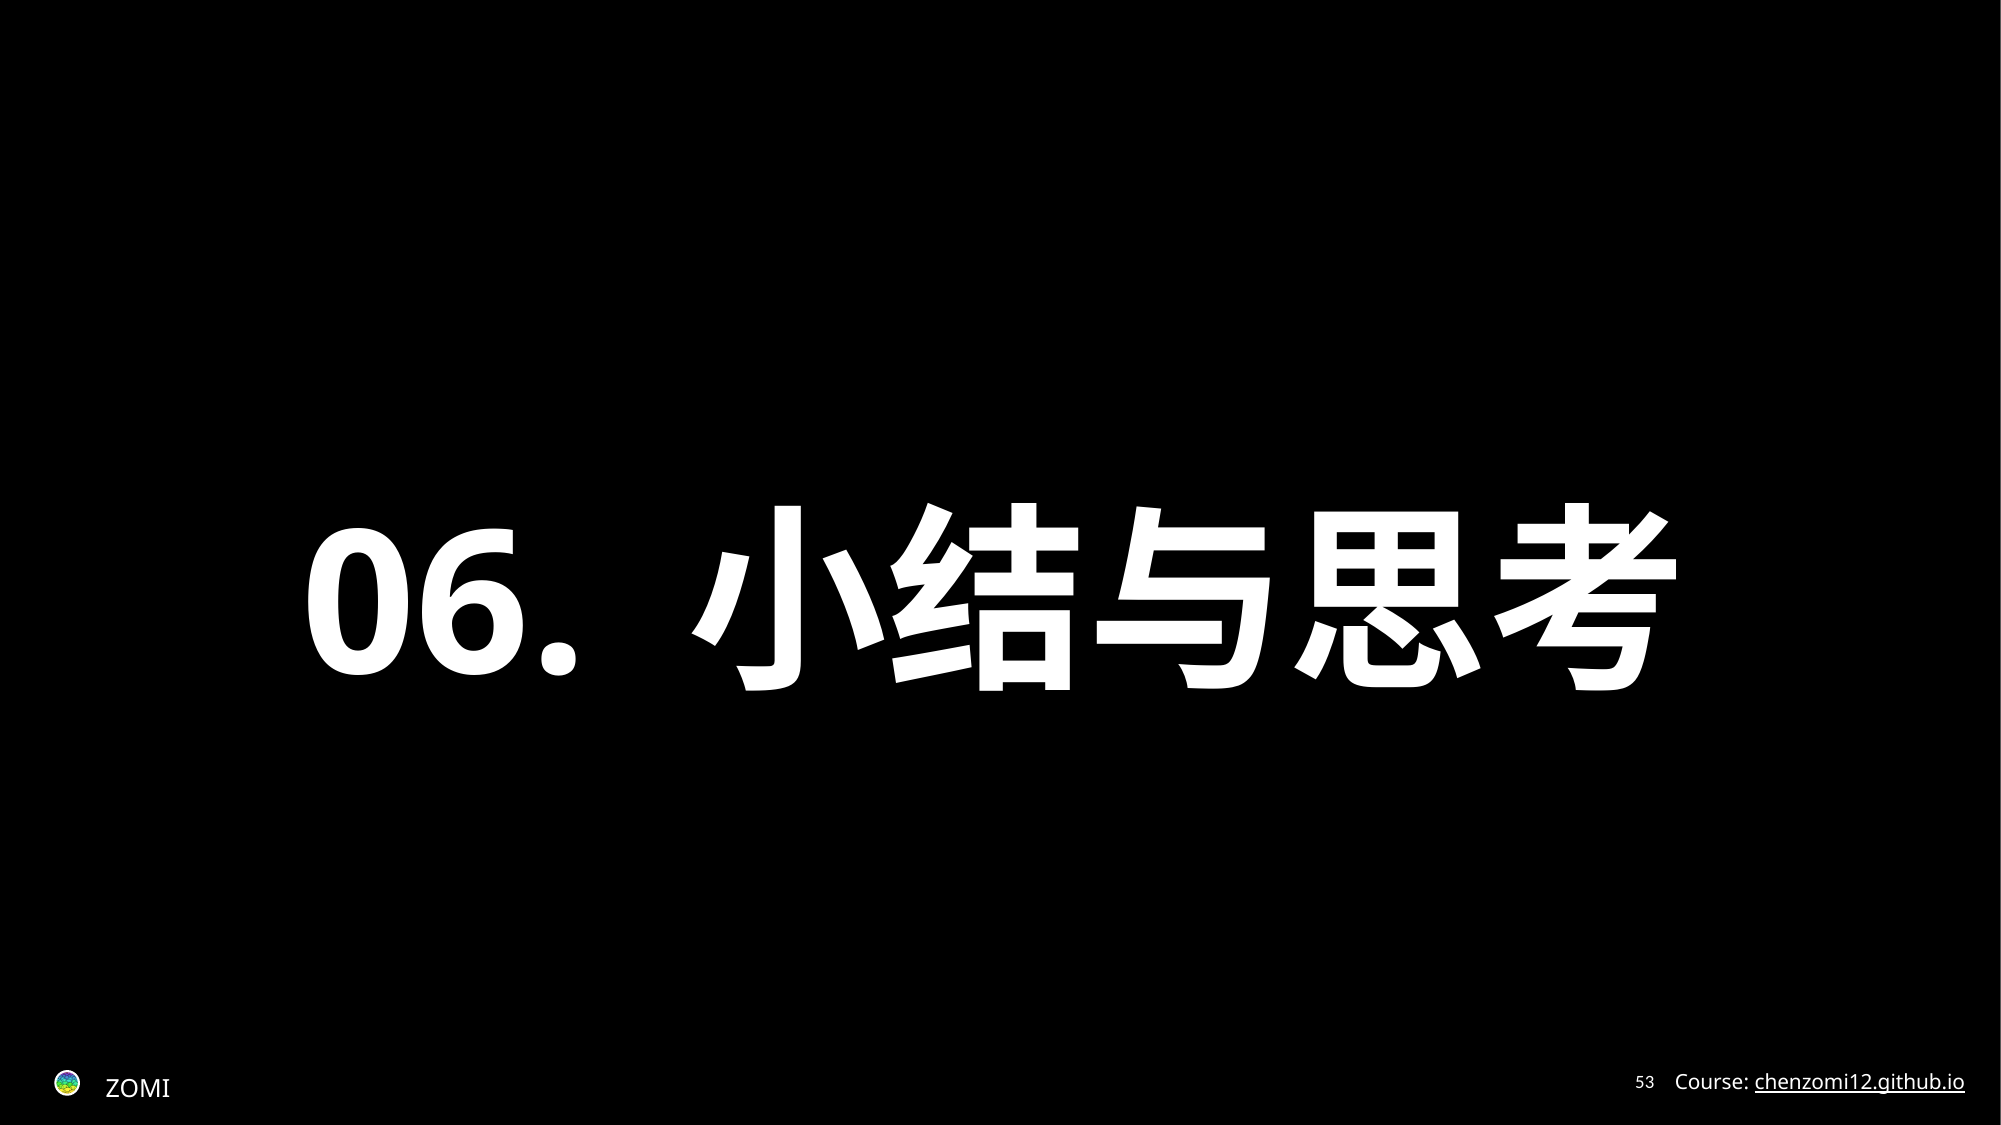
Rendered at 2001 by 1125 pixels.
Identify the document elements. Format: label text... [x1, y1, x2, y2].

picture [57, 1073, 77, 1093]
list 06. 小结与思考 [79, 80, 1910, 986]
